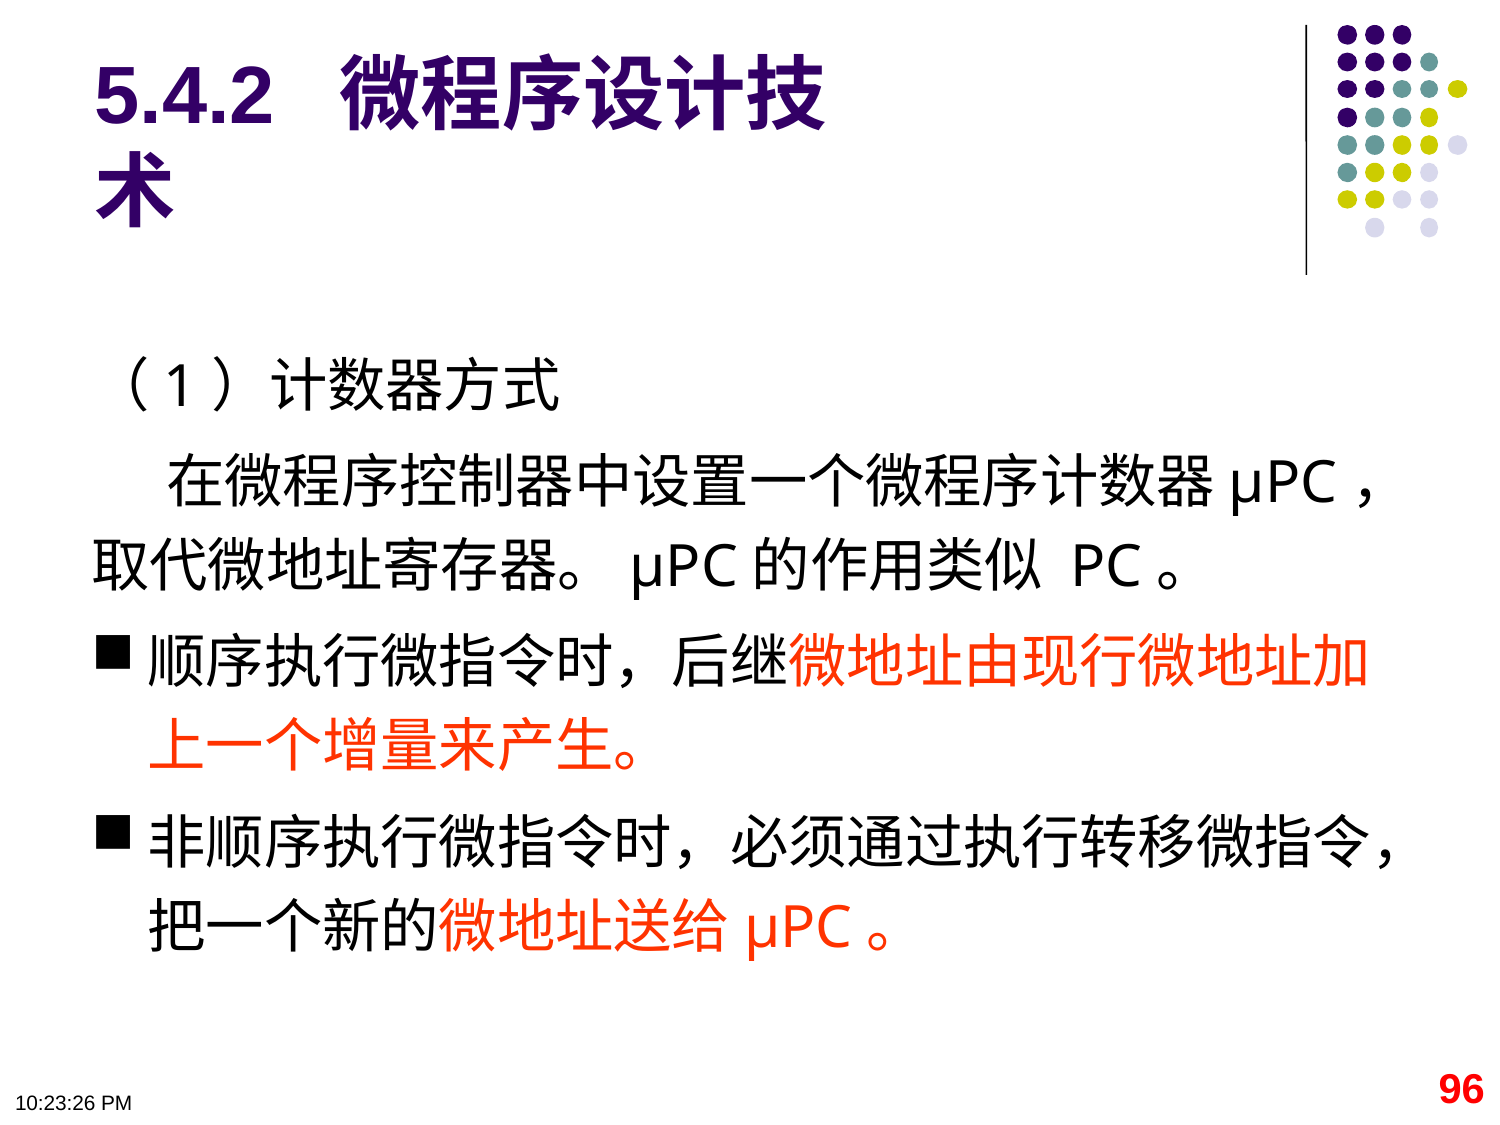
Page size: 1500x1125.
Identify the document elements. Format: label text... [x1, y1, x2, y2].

text_box （1）计数器方式 在微程序控制器中设置一个微程序计数器µPC，取代微地址寄存器。µPC的作用类似 PC。 顺序执行微指令时，后继微地址由现行微地址加上一个增量来产生。 非顺序执行微指令时，必须通过执行转移微指令，把一个新的微地址送给µPC。 [76, 326, 1437, 967]
slide_number 96 [1352, 1053, 1500, 1125]
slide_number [0, 1081, 351, 1125]
title 5.4.2 微程序设计技术 [79, 125, 920, 245]
